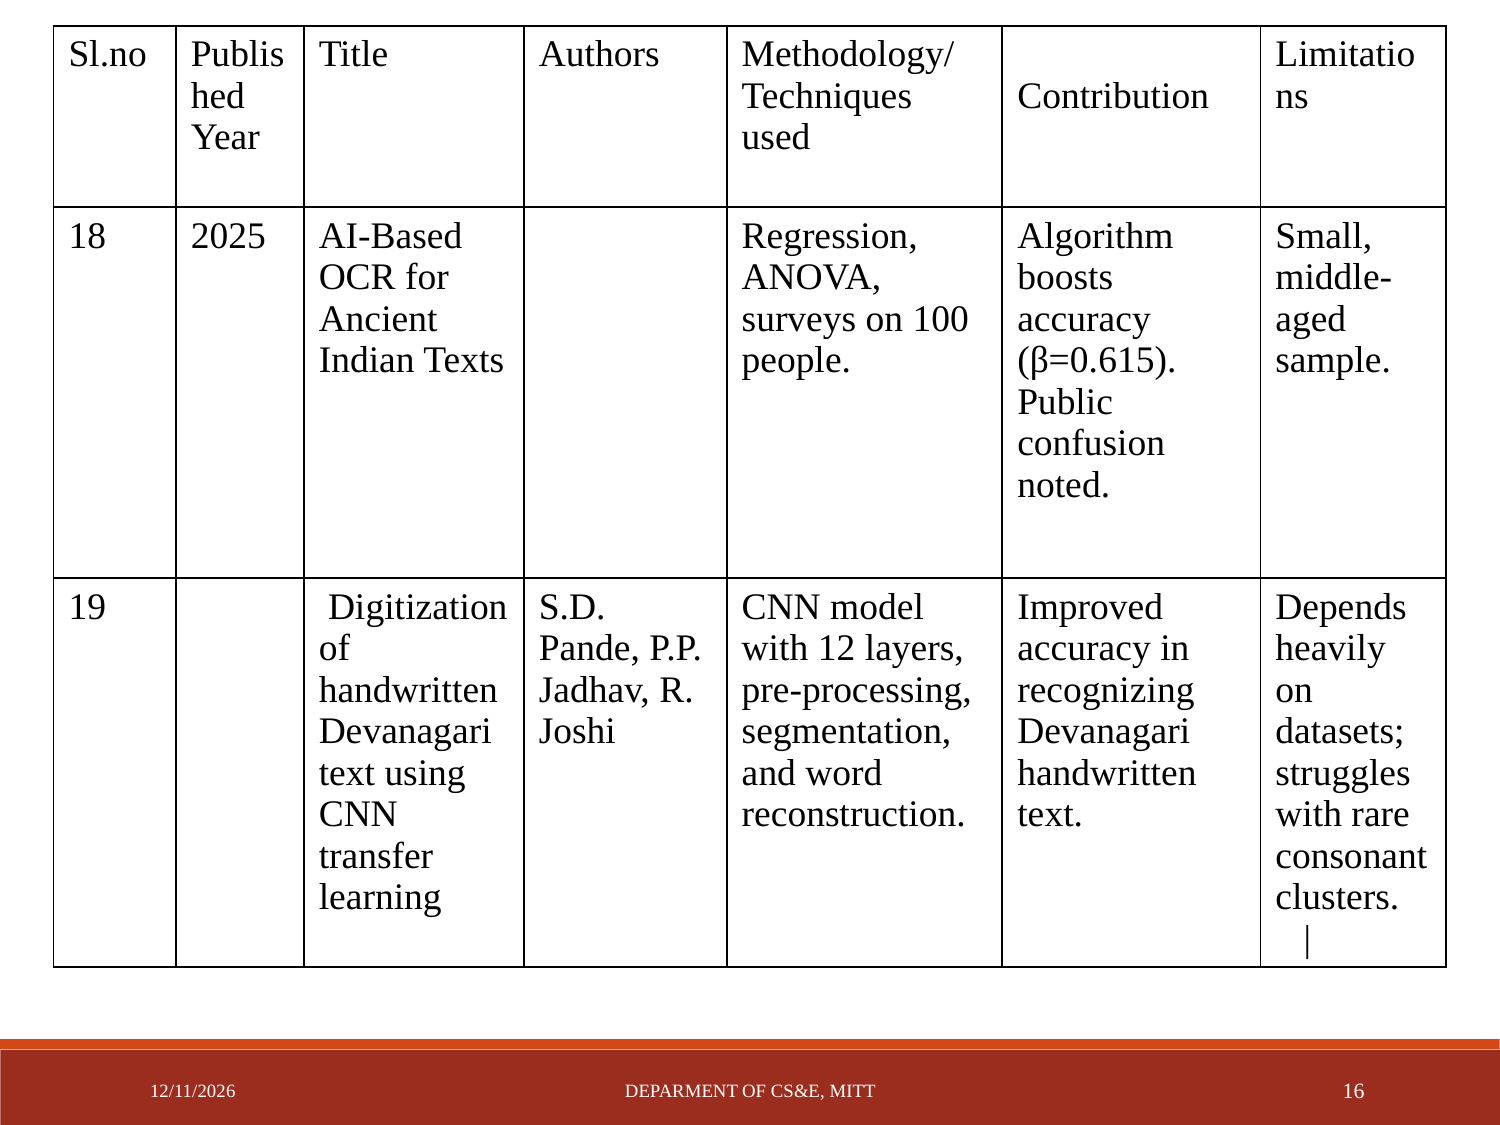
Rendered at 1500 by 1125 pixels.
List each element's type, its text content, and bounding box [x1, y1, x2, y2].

table_cell Small, middle-aged sample. [1261, 208, 1445, 577]
table_header Limitations [1261, 27, 1445, 206]
table_cell Algorithm boosts accuracy (β=0.615). Public confusion noted. [1003, 208, 1260, 577]
table_cell 18 [54, 208, 175, 577]
table_cell [177, 579, 303, 966]
table_cell 2025 [177, 208, 303, 577]
table_cell CNN model with 12 layers, pre-processing, segmentation, and word reconstruction. [728, 579, 1001, 966]
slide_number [135, 1059, 440, 1120]
table_header Sl.no [54, 27, 175, 206]
table_cell AI-Based OCR for Ancient Indian Texts [305, 208, 523, 577]
table_cell Improved accuracy in recognizing Devanagari handwritten text. [1003, 579, 1260, 966]
table_header Published Year [177, 27, 303, 206]
table_cell [525, 208, 726, 577]
table_header Title [305, 27, 523, 206]
table_cell Regression, ANOVA, surveys on 100 people. [728, 208, 1001, 577]
table_header Methodology/ Techniques used [728, 27, 1001, 206]
table_header Contribution [1003, 27, 1260, 206]
table_cell 19 [54, 579, 175, 966]
footer DEPARMENT OF CS&E, MITT [453, 1059, 1047, 1120]
slide_number 16 [1218, 1059, 1380, 1120]
table_header Authors [525, 27, 726, 206]
table_cell S.D. Pande, P.P. Jadhav, R. Joshi [525, 579, 726, 966]
table_cell Depends heavily on datasets; struggles with rare consonant clusters. | [1261, 579, 1445, 966]
table_cell Digitization of handwritten Devanagari text using CNN transfer learning [305, 579, 523, 966]
